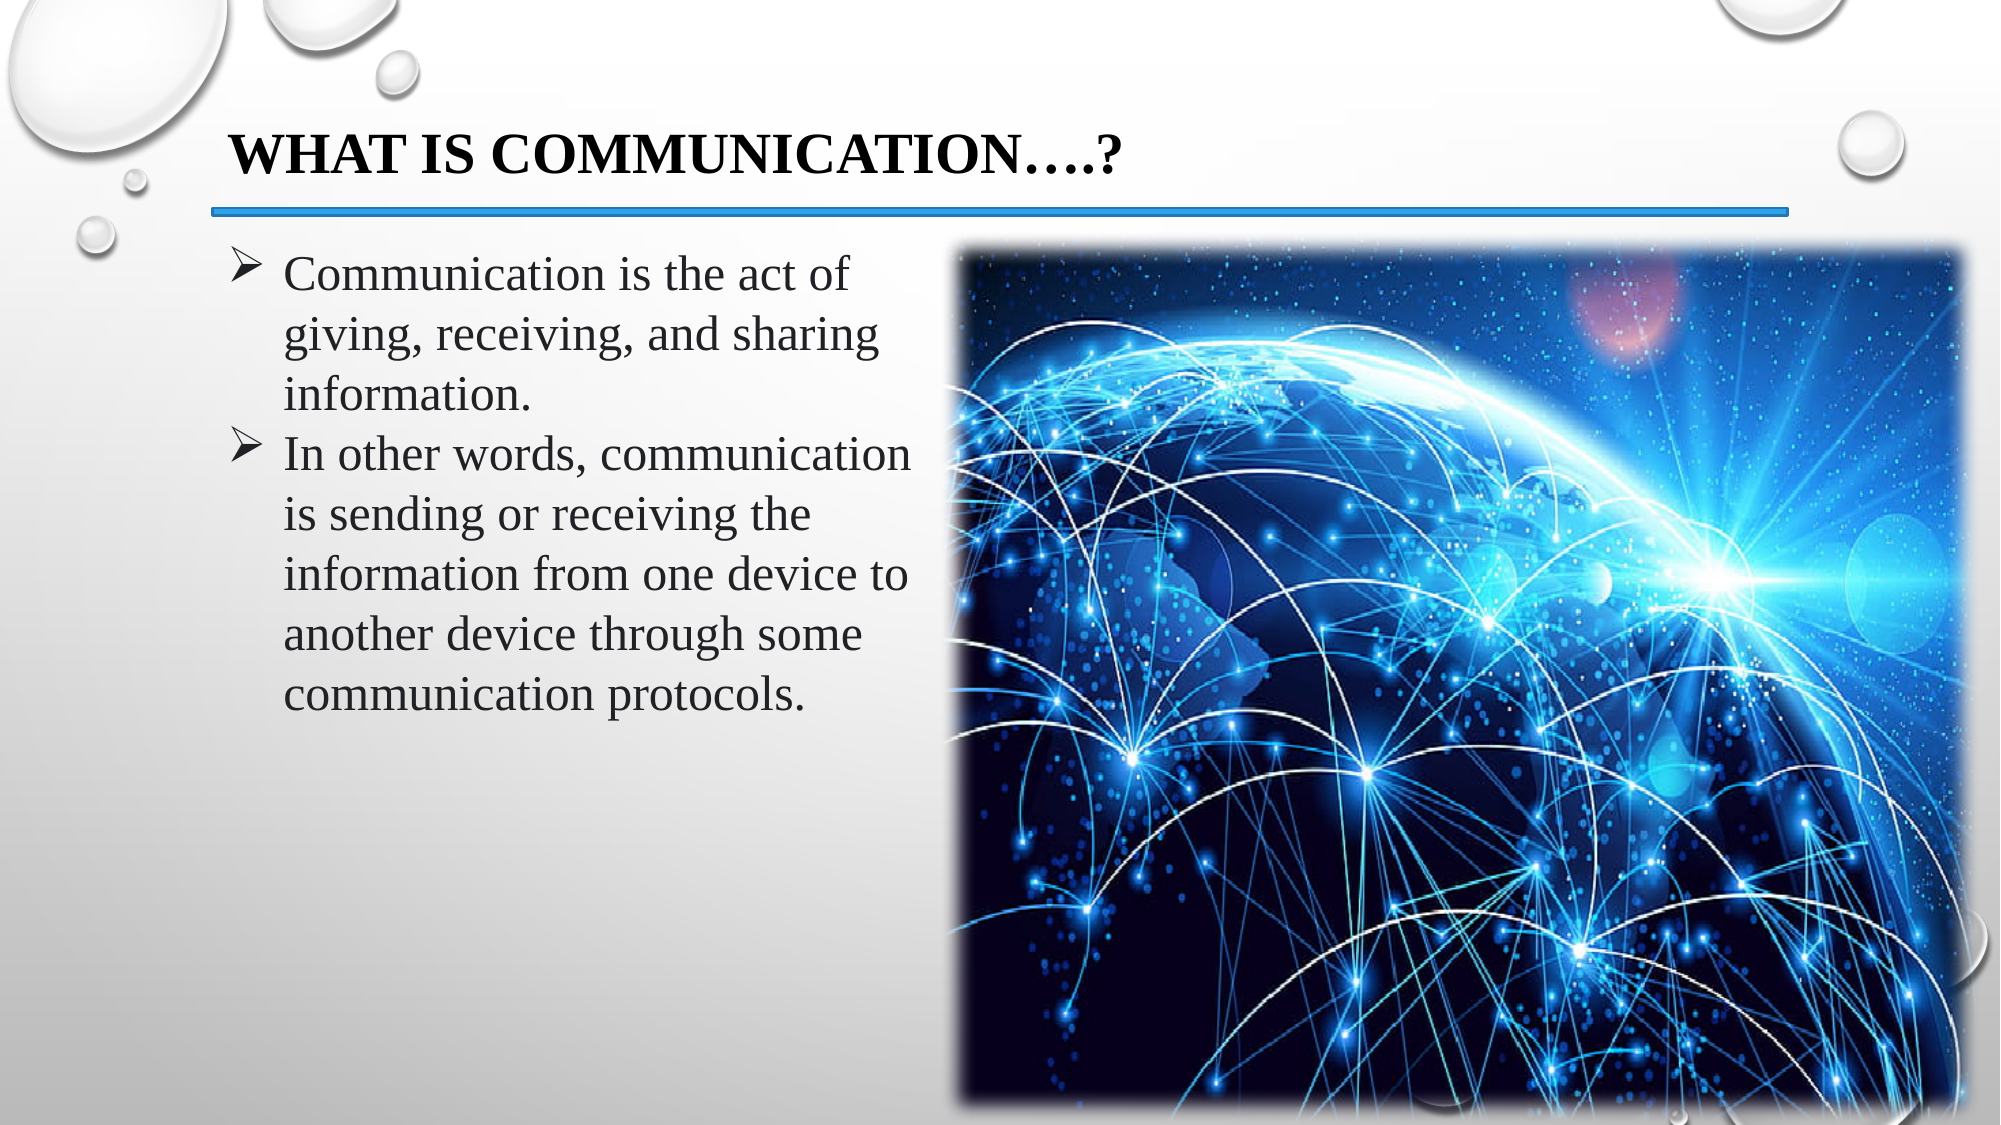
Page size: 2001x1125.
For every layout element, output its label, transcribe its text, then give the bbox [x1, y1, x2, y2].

title What is Communication….? [212, 93, 1314, 207]
text_box [211, 207, 1789, 217]
picture [0, 0, 2000, 1125]
text_box Communication is the act of giving, receiving, and sharing information. In other words, communication is sending or receiving the information from one device to another device through some communication protocols. [212, 232, 940, 728]
